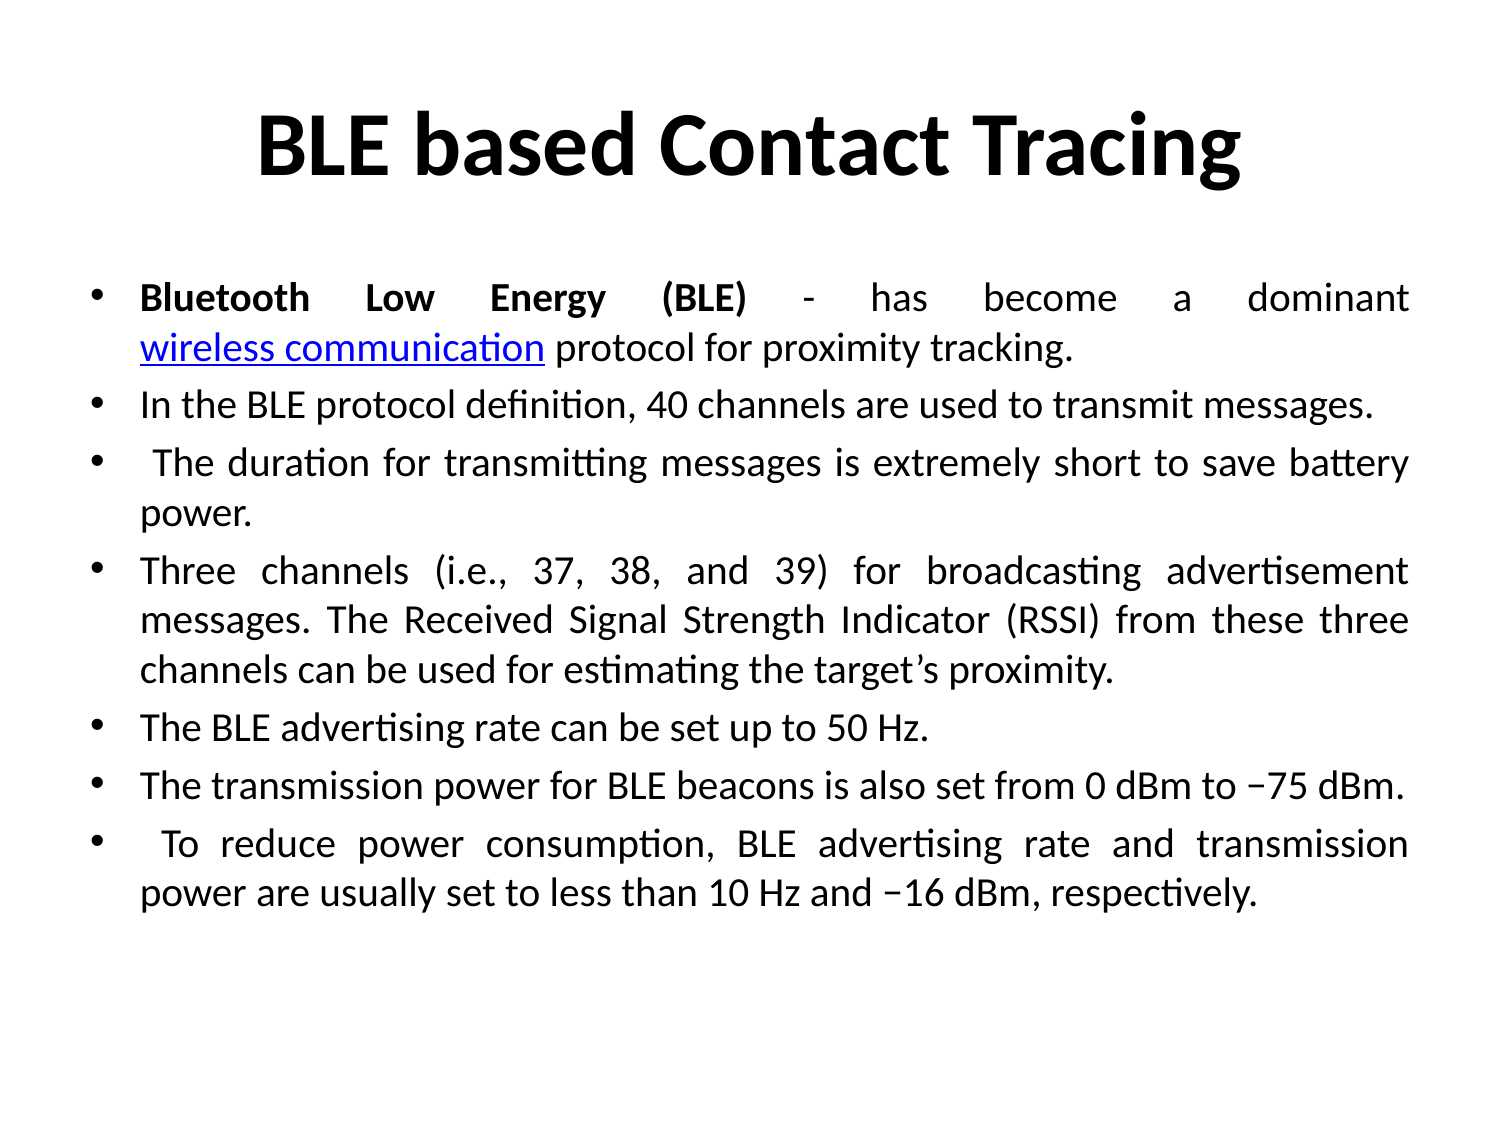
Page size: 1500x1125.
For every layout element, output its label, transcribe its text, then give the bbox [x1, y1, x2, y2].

title BLE based Contact Tracing [75, 45, 1425, 233]
list Bluetooth Low Energy (BLE) - has become a dominant wireless communication protocol for proximity tracking. In the BLE protocol definition, 40 channels are used to transmit messages. The duration for transmitting messages is extremely short to save battery power. Three channels (i.e., 37, 38, and 39) for broadcasting advertisement messages. The Received Signal Strength Indicator (RSSI) from these three channels can be used for estimating the target’s proximity. The BLE advertising rate can be set up to 50 Hz. The transmission power for BLE beacons is also set from 0 dBm to −75 dBm. To reduce power consumption, BLE advertising rate and transmission power are usually set to less than 10 Hz and −16 dBm, respectively. [75, 262, 1425, 1005]
